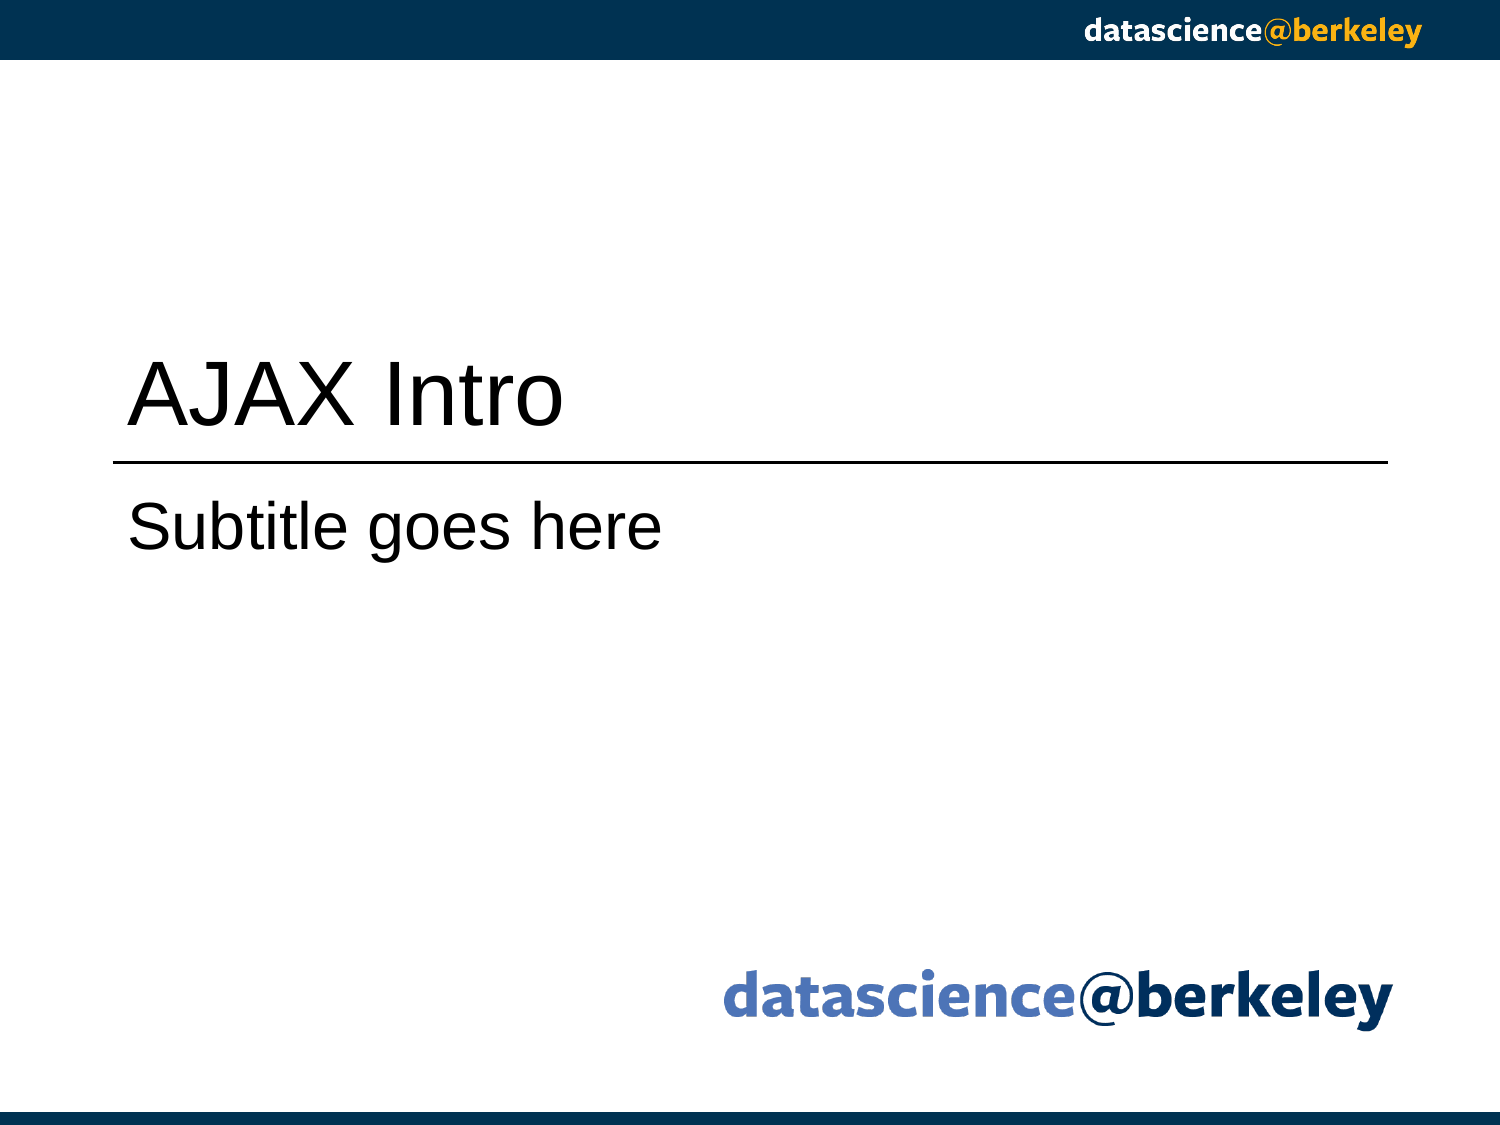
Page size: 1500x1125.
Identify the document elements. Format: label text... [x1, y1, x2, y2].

title AJAX Intro [112, 314, 1388, 463]
subtitle Subtitle goes here [112, 474, 1163, 763]
picture [1079, 10, 1431, 52]
picture [713, 956, 1411, 1038]
